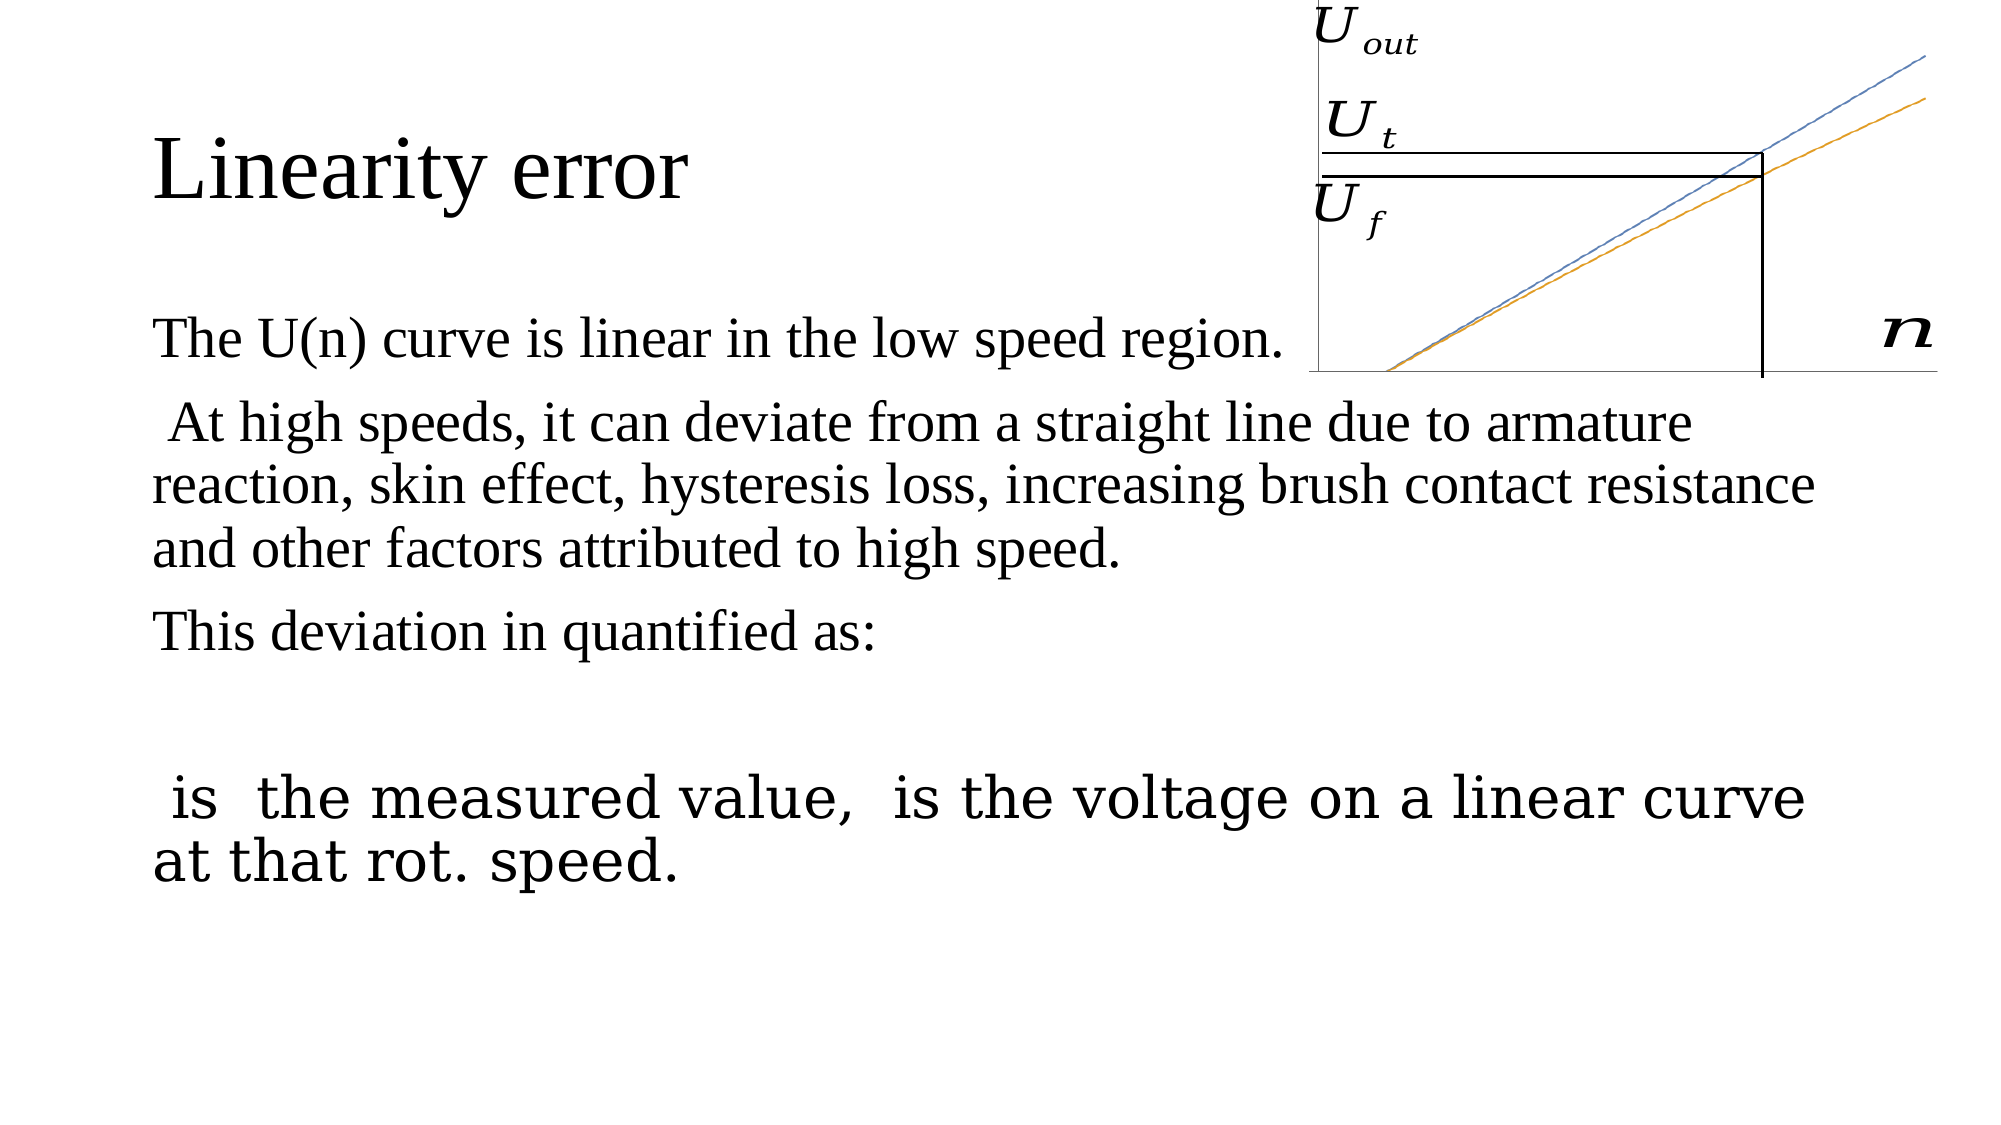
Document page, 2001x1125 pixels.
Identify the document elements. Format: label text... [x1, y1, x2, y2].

picture [1309, 0, 1955, 378]
title Linearity error [137, 59, 1309, 278]
